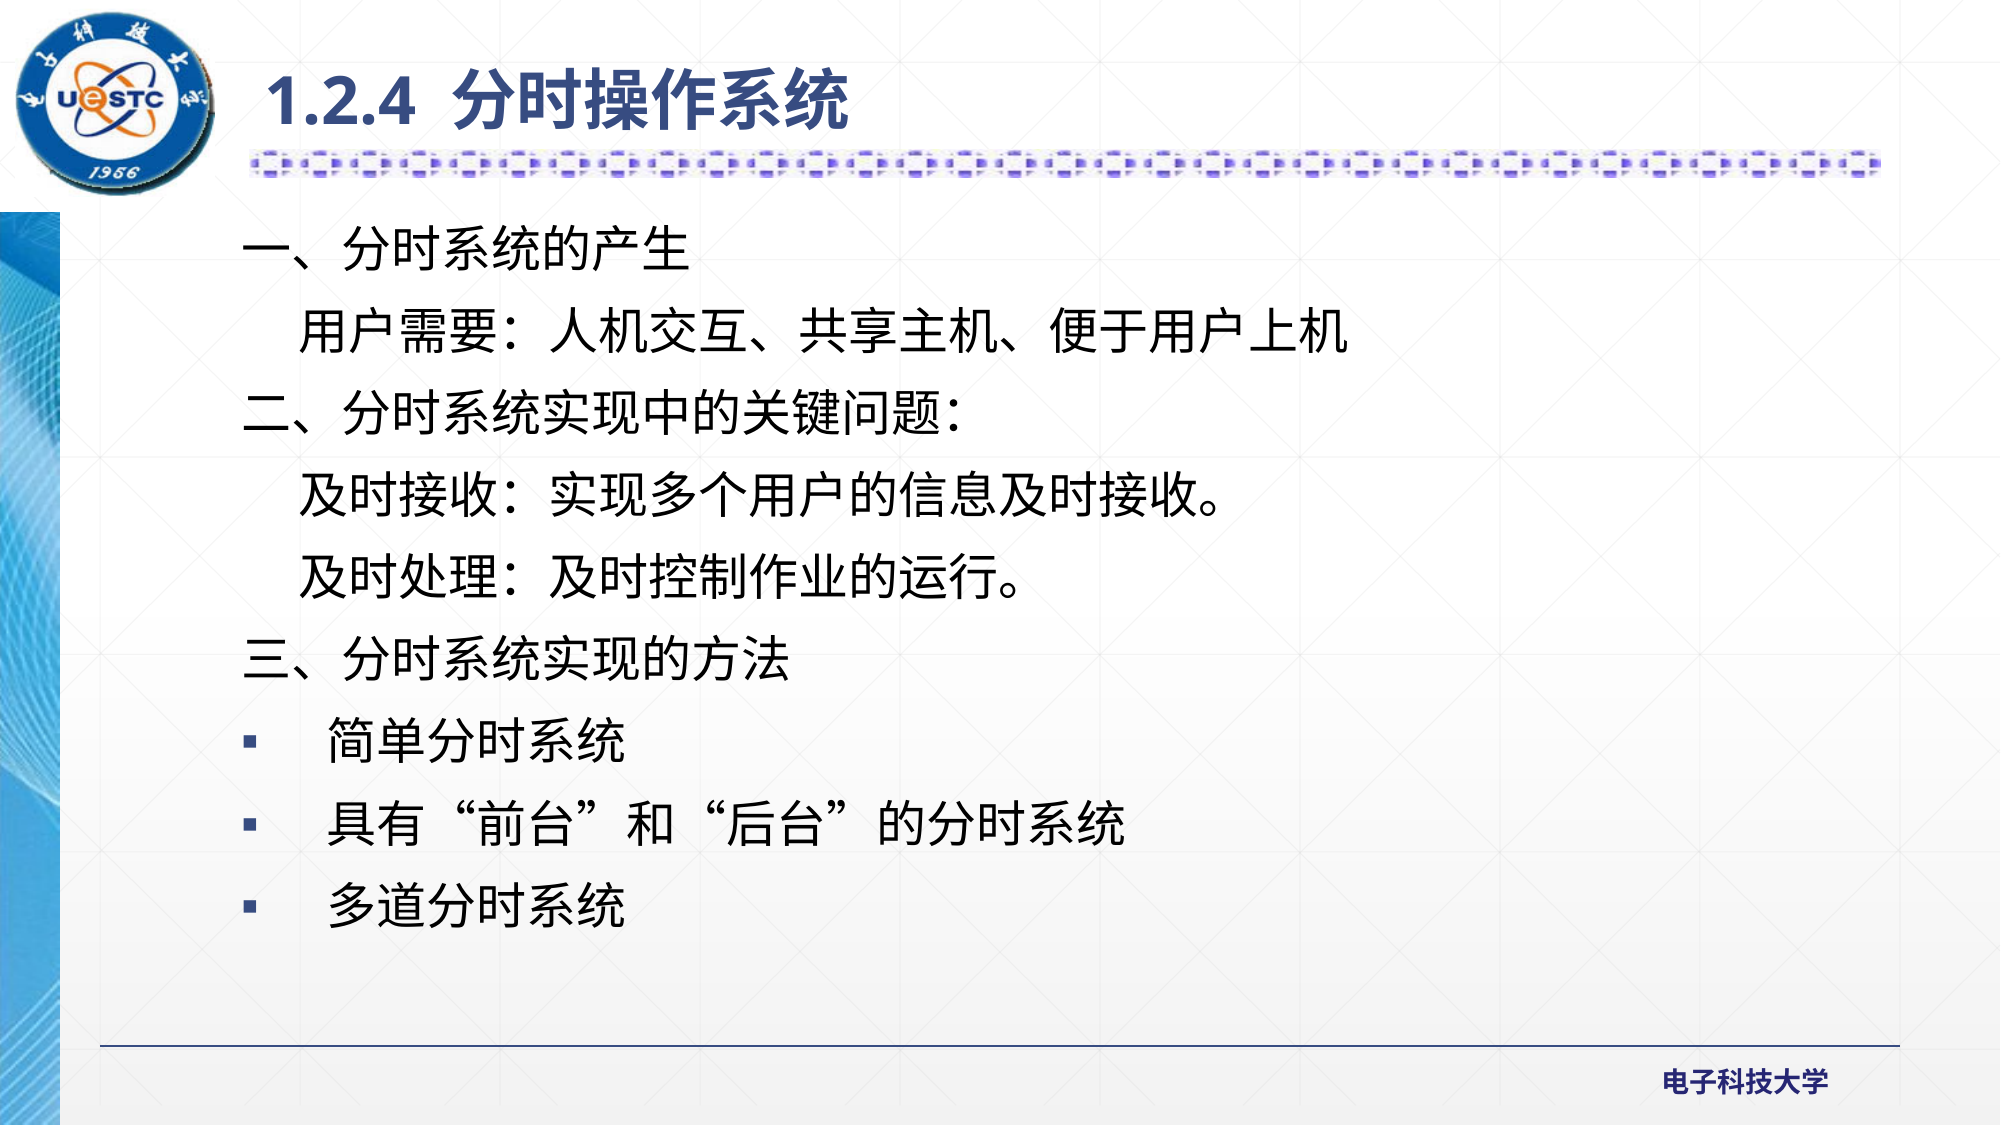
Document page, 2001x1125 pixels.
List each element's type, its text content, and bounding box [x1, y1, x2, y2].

text_box 1.2.4 分时操作系统 [249, 59, 1413, 175]
list 一、分时系统的产生 用户需要：人机交互、共享主机、便于用户上机 二、分时系统实现中的关键问题： 及时接收：实现多个用户的信息及时接收。 及时处理：及时控制作业的运行。 三、分时系统实现的方法 简单分时系统 具有“前台”和“后台”的分时系统 多道分时系统 [226, 216, 1905, 964]
picture [0, 212, 60, 1125]
picture [15, 0, 215, 197]
picture [249, 149, 1881, 178]
